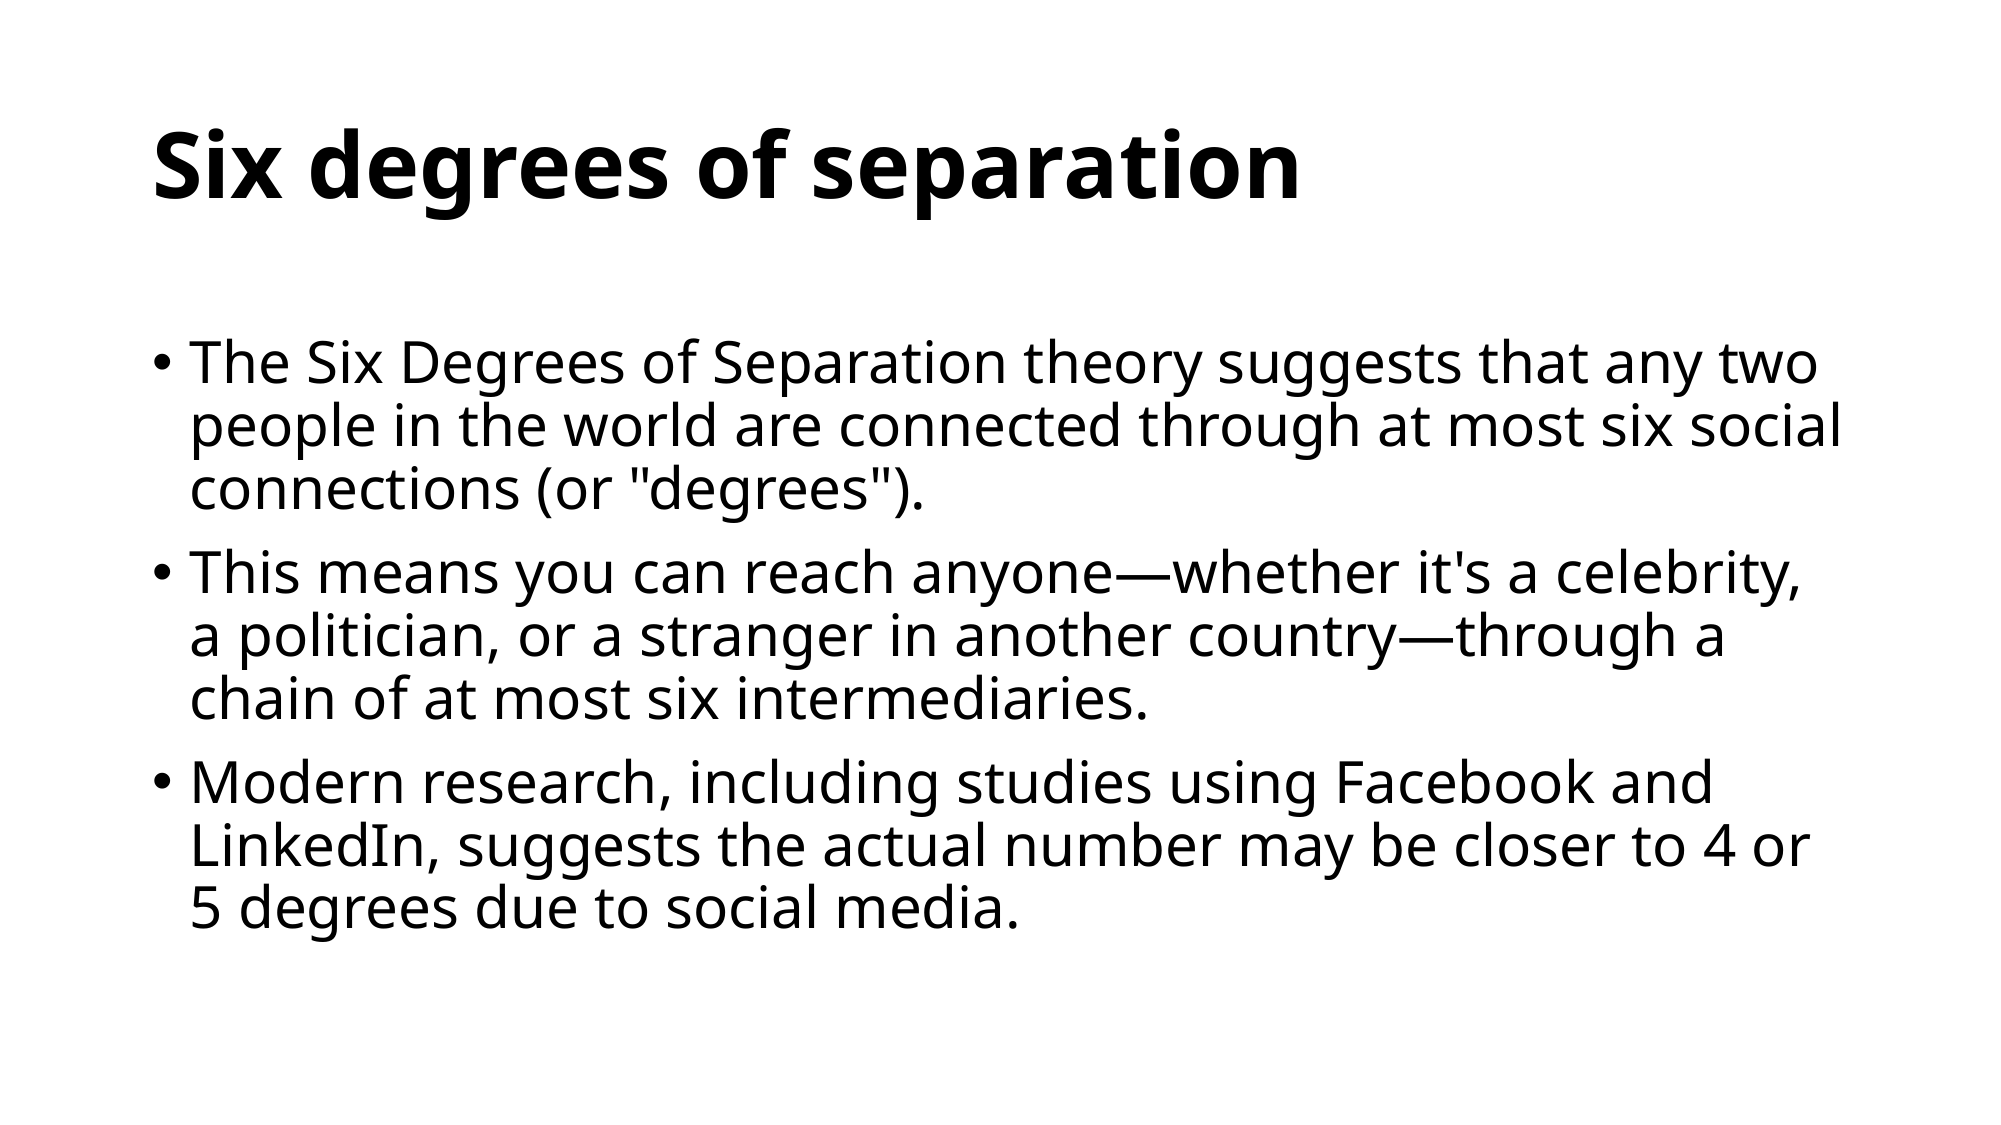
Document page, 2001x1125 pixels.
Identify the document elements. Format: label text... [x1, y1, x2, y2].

list The Six Degrees of Separation theory suggests that any two people in the world are connected through at most six social connections (or "degrees"). This means you can reach anyone—whether it's a celebrity, a politician, or a stranger in another country—through a chain of at most six intermediaries. Modern research, including studies using Facebook and LinkedIn, suggests the actual number may be closer to 4 or 5 degrees due to social media. [137, 325, 1863, 1014]
title Six degrees of separation [137, 59, 1863, 278]
